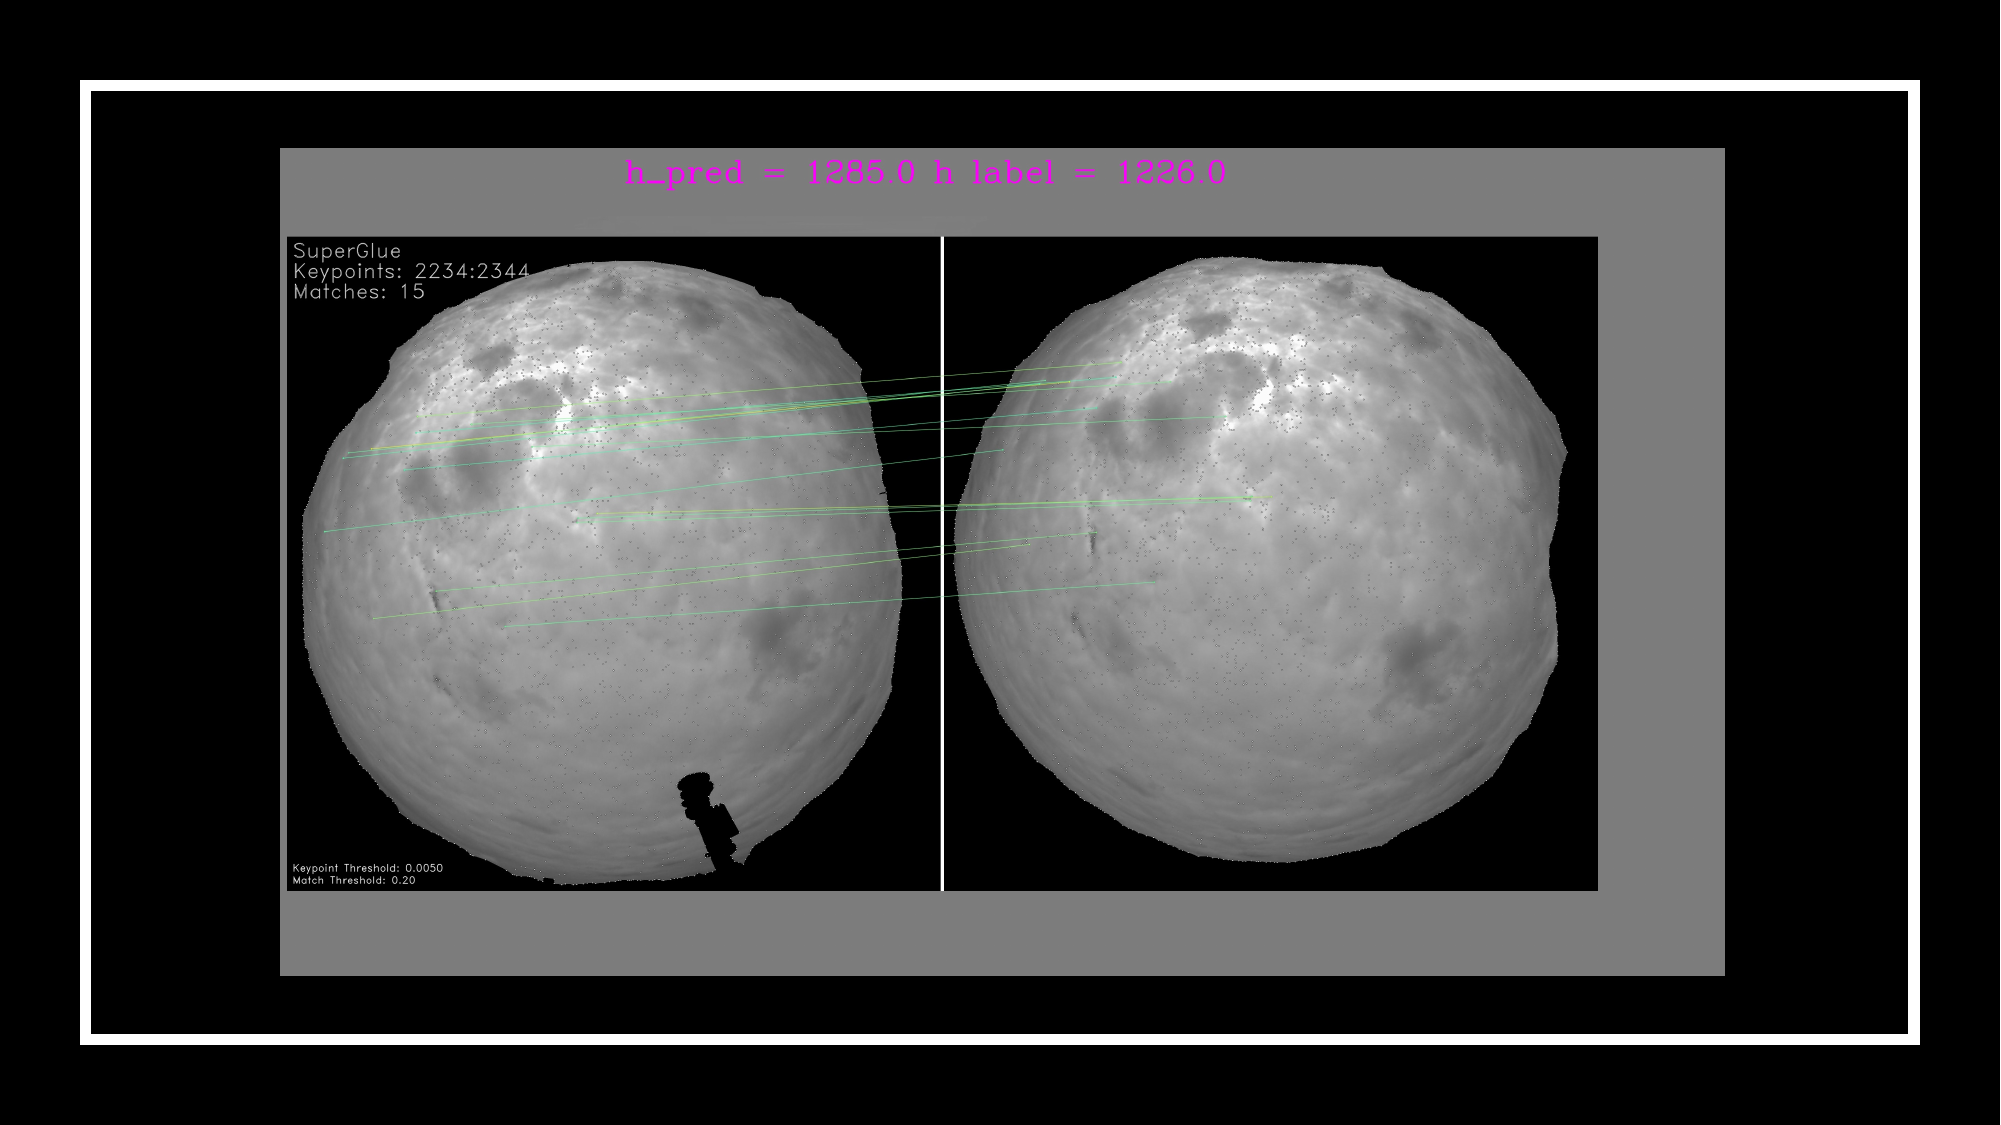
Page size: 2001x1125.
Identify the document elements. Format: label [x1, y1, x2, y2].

list [280, 148, 1726, 976]
text_box [0, 0, 2000, 1125]
text_box [84, 84, 1916, 1041]
